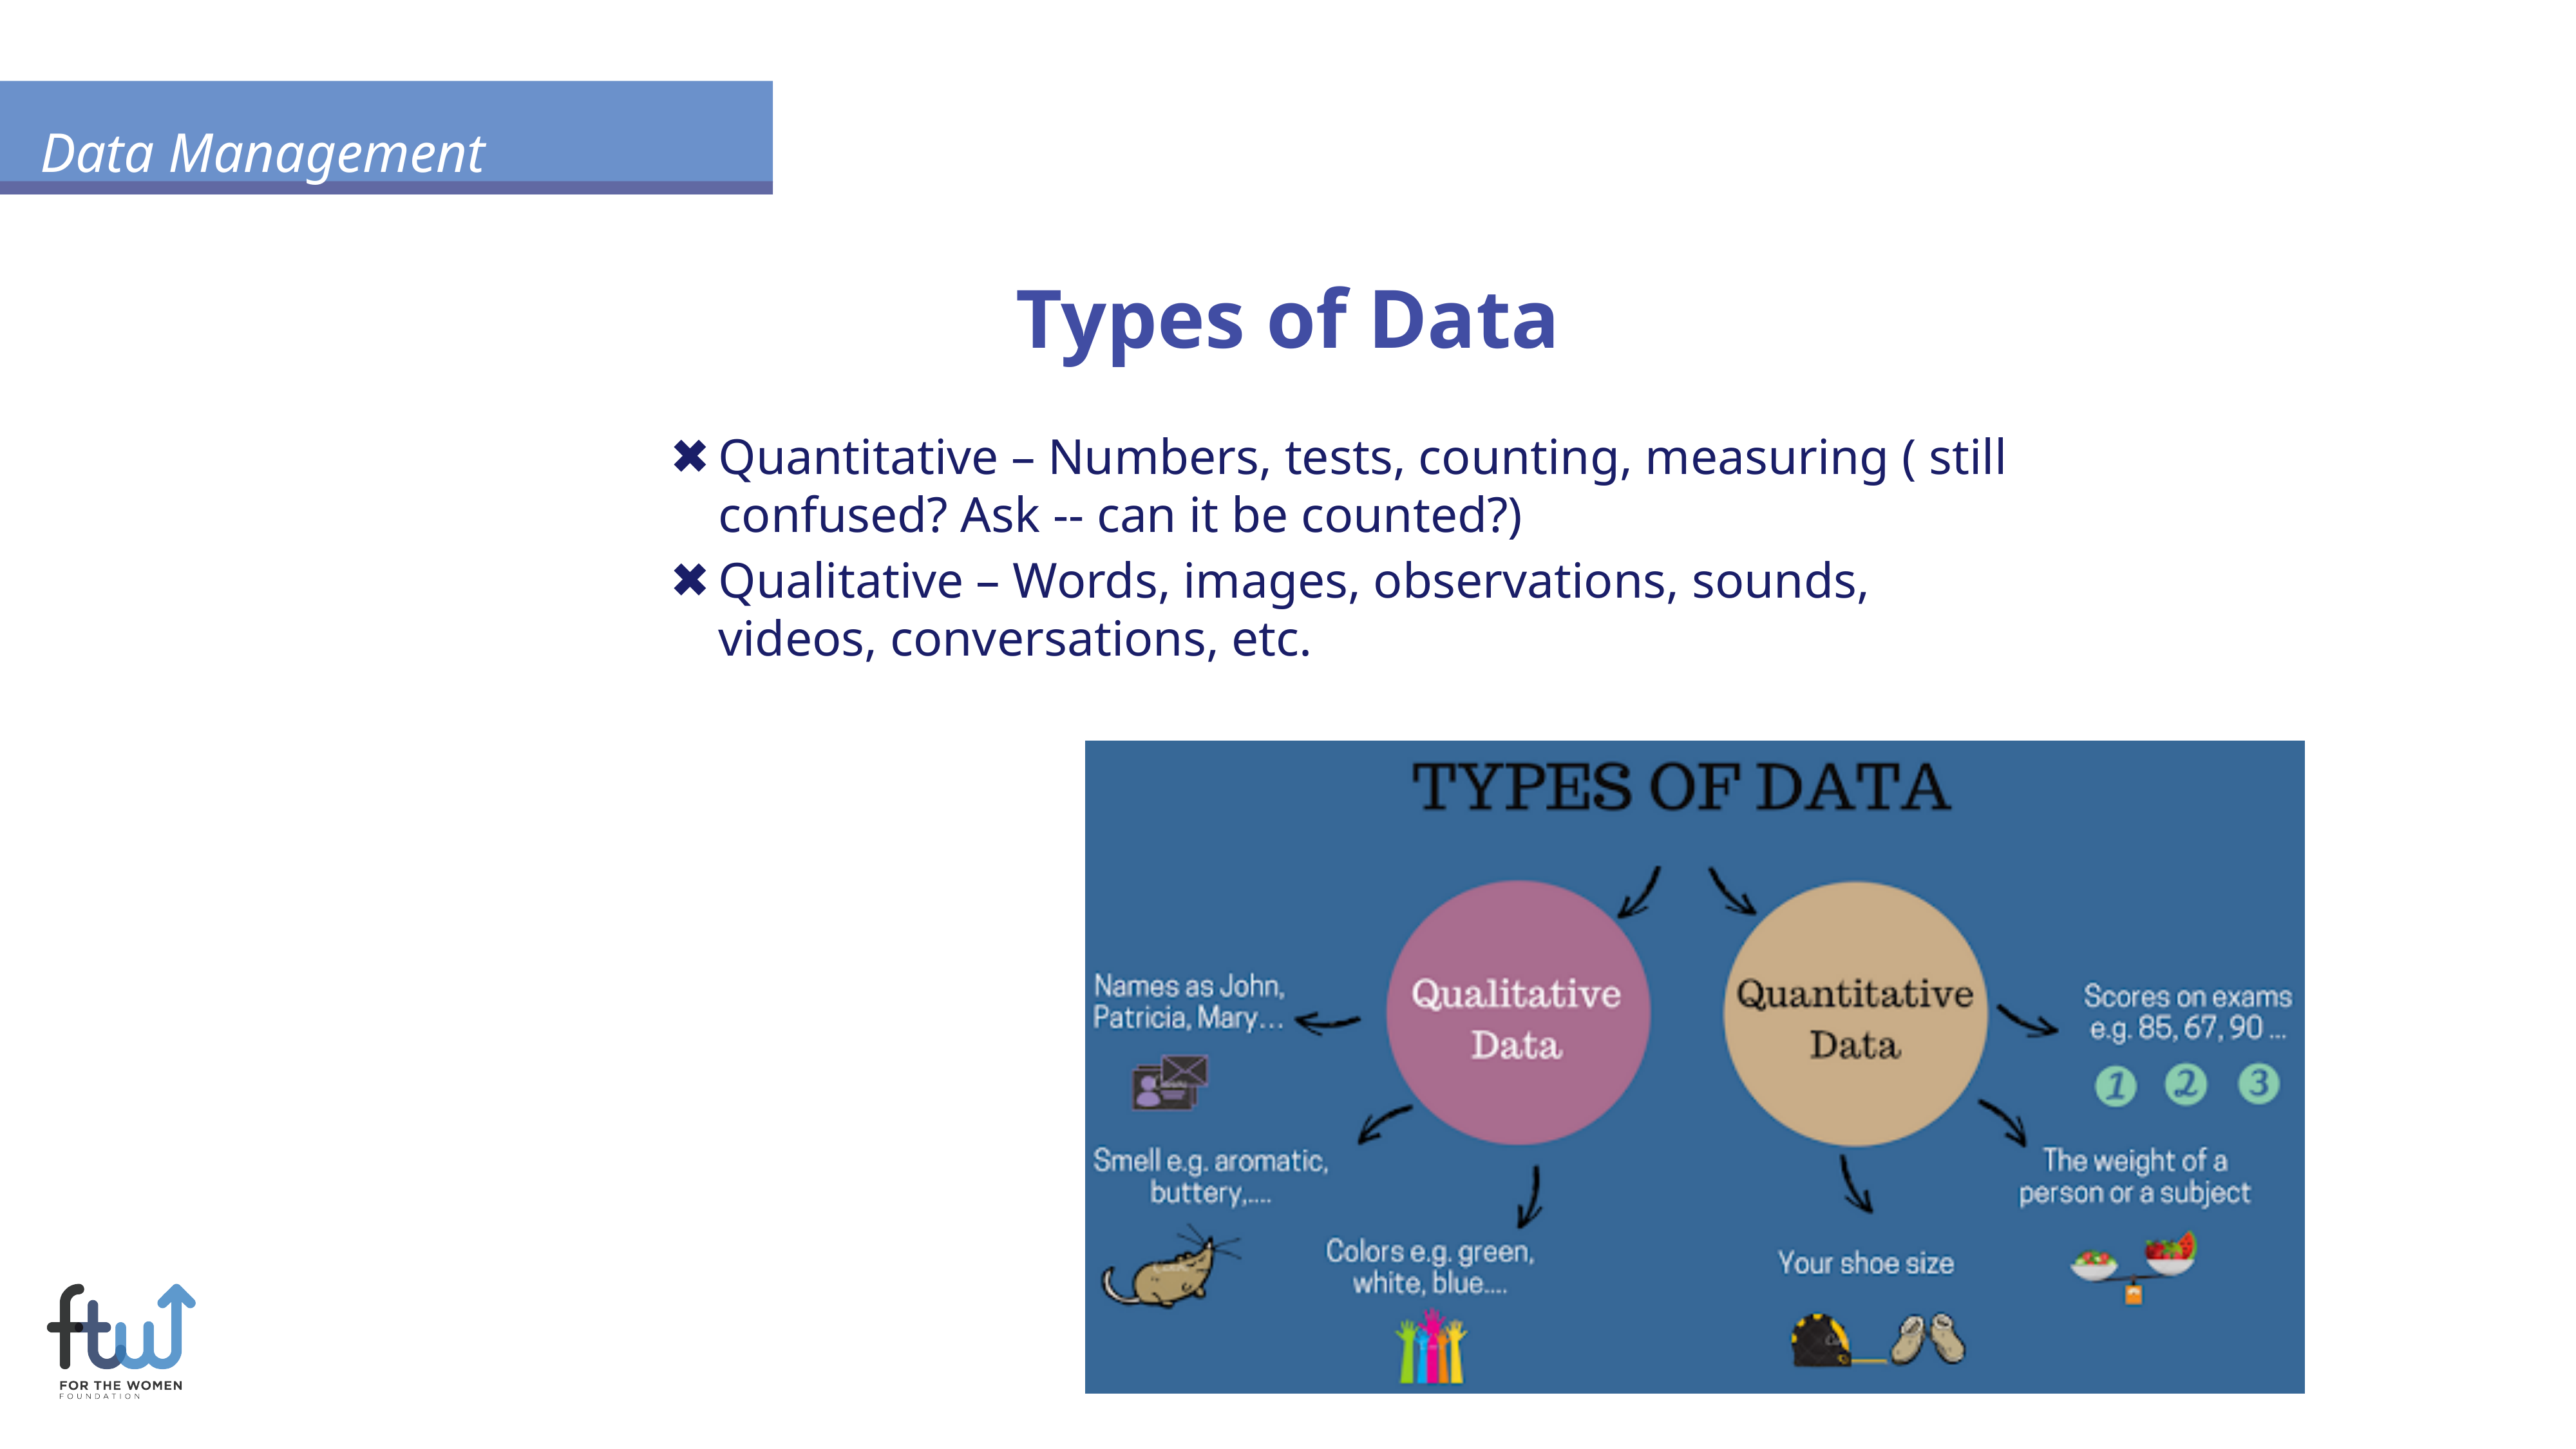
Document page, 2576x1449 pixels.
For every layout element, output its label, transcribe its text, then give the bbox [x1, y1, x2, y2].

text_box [0, 80, 773, 195]
text_box Types of Data [593, 223, 1983, 374]
picture [0, 1254, 247, 1432]
picture [1085, 741, 2305, 1394]
text_box Quantitative – Numbers, tests, counting, measuring ( still confused? Ask -- can it be counted?) Qualitative – Words, images, observations, sounds, videos, conversations, etc. [660, 416, 2050, 869]
